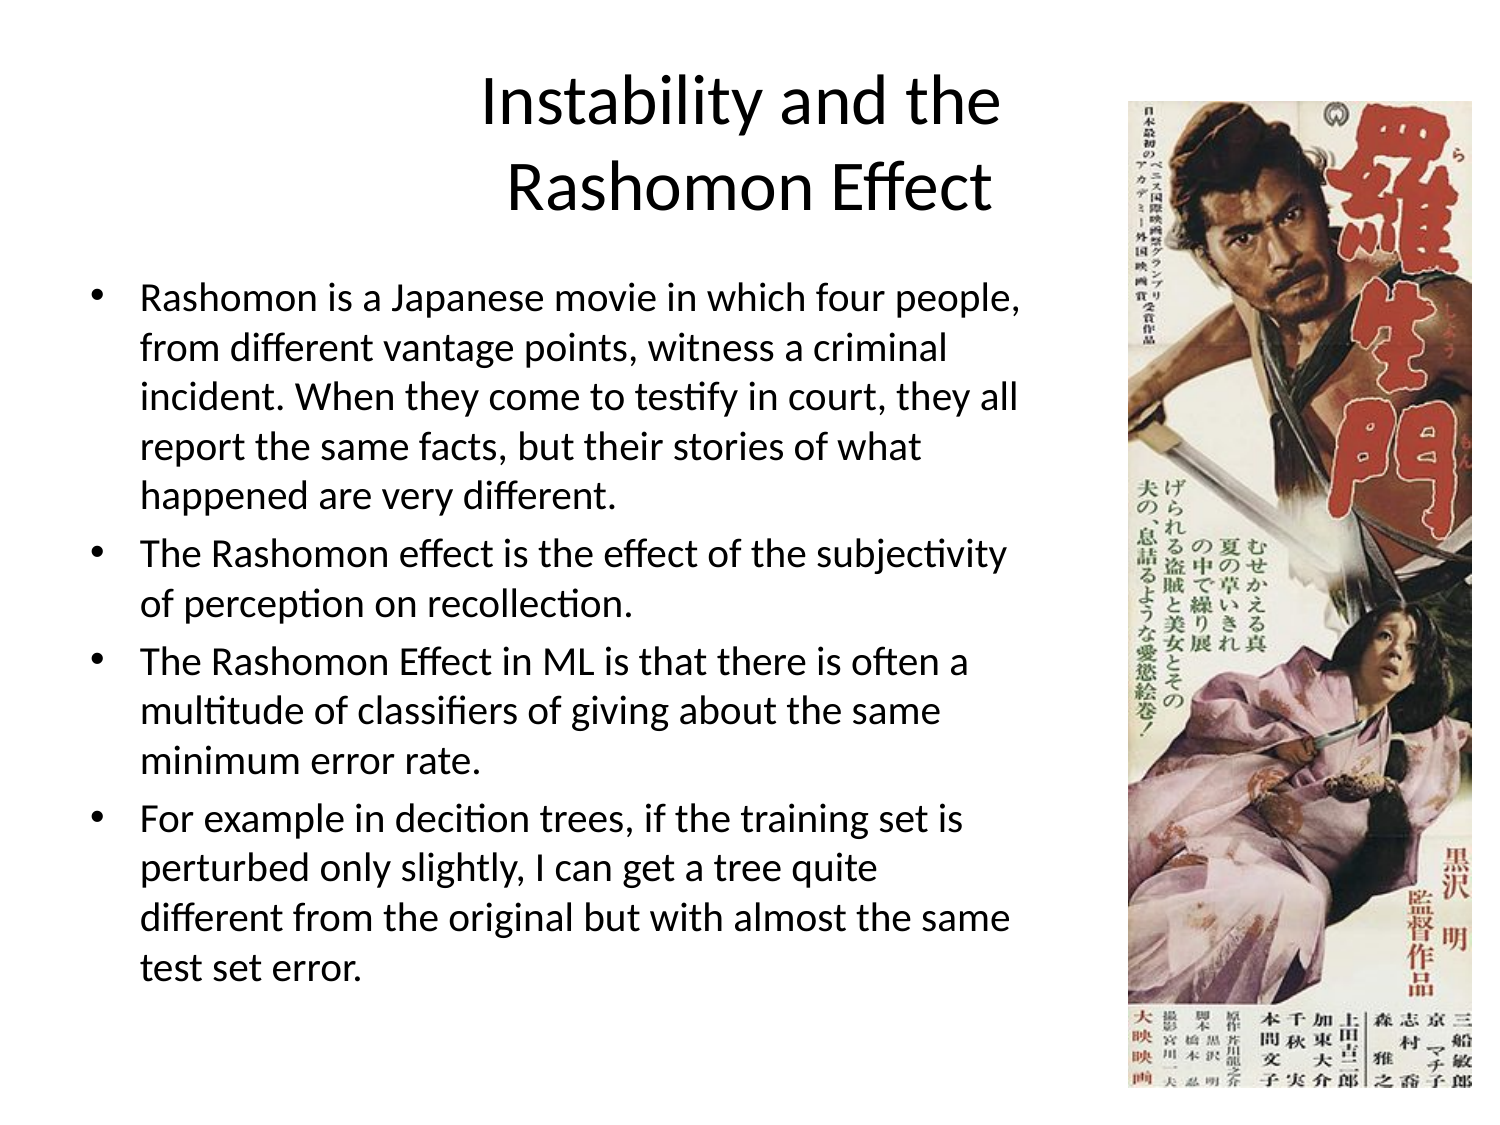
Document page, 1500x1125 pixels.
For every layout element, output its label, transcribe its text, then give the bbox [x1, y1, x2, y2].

picture [1127, 101, 1472, 1088]
title Instability and the Rashomon Effect [75, 45, 1425, 233]
list Rashomon is a Japanese movie in which four people, from different vantage points, witness a criminal incident. When they come to testify in court, they all report the same facts, but their stories of what happened are very different. The Rashomon effect is the effect of the subjectivity of perception on recollection. The Rashomon Effect in ML is that there is often a multitude of classifiers of giving about the same minimum error rate. For example in decition trees, if the training set is perturbed only slightly, I can get a tree quite different from the original but with almost the same test set error. [75, 262, 1046, 1005]
